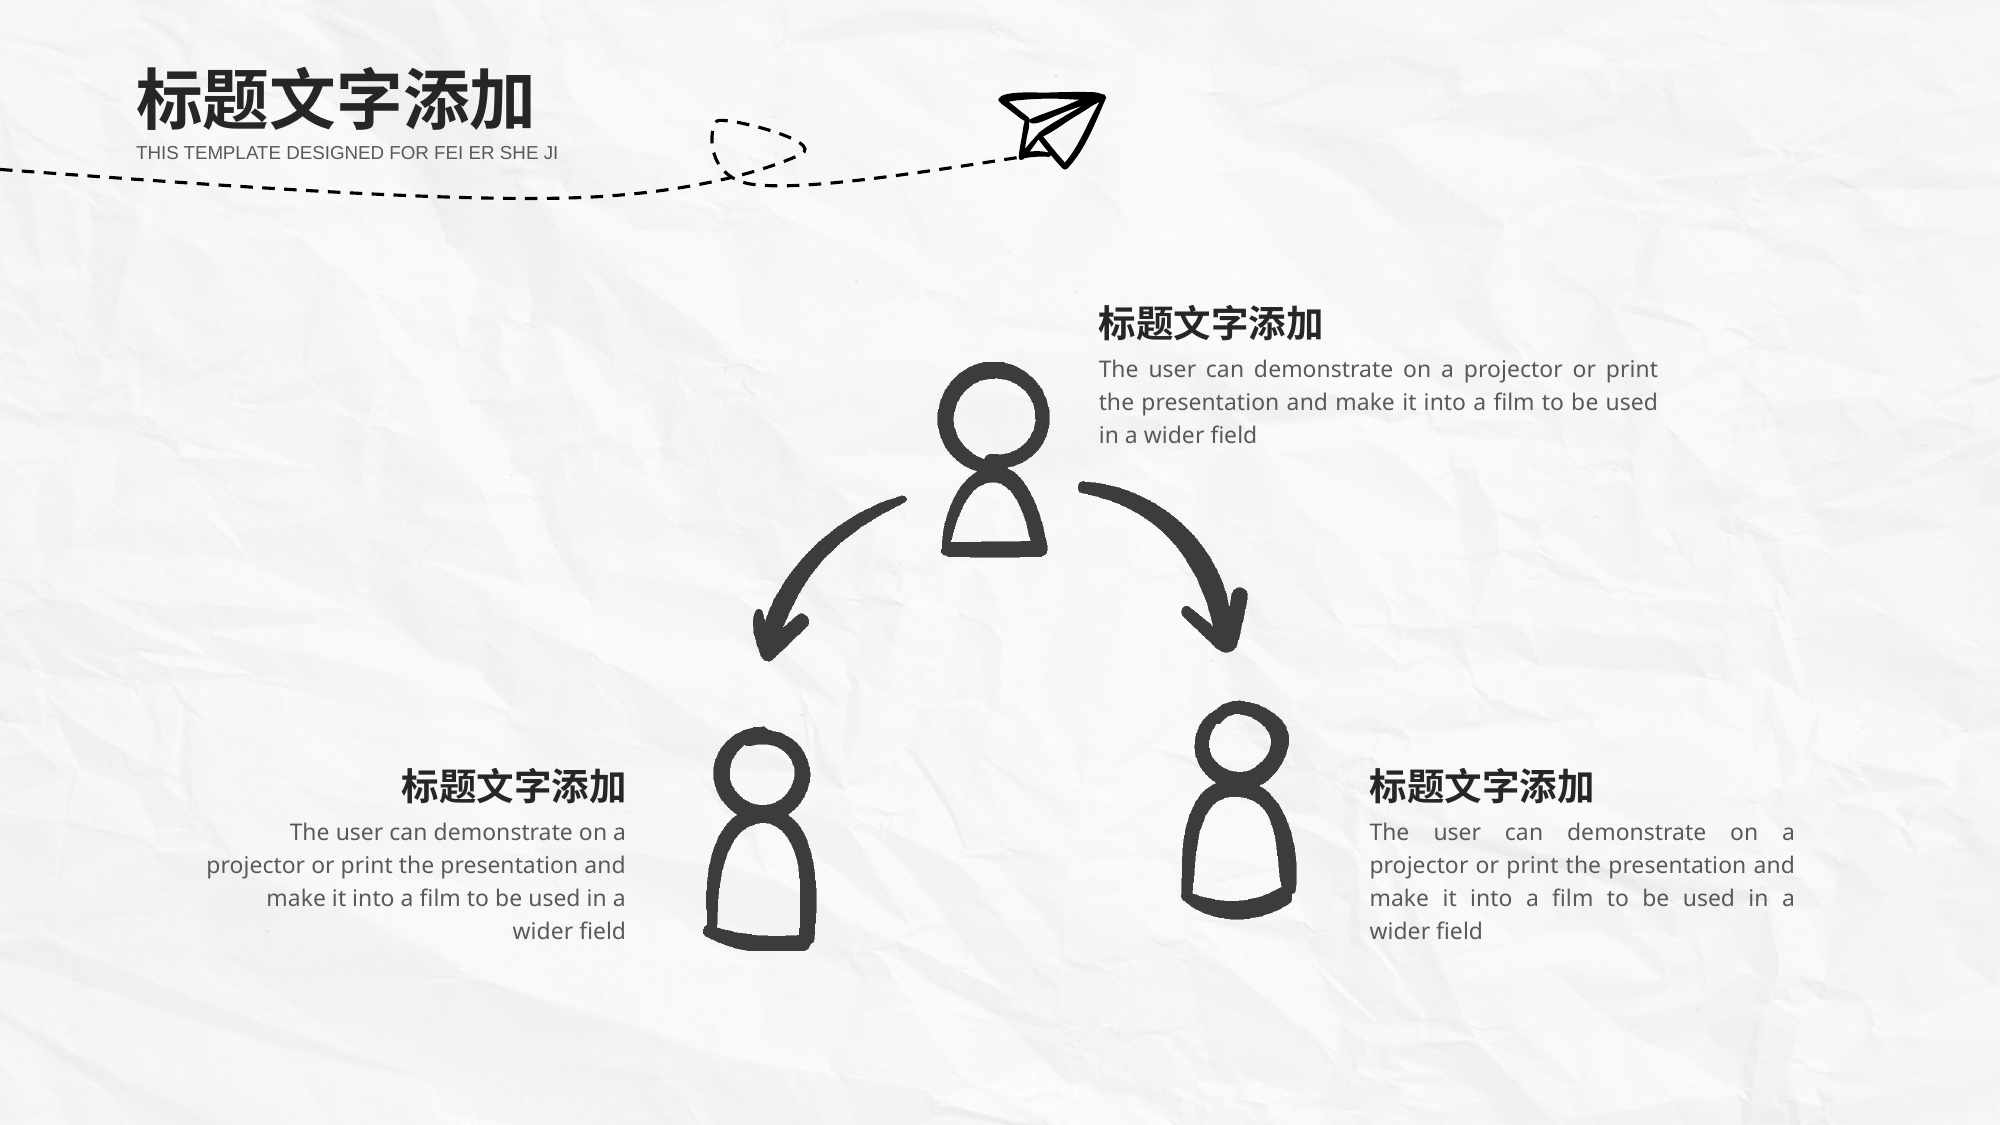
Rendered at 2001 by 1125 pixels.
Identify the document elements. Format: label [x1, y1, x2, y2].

text_box [185, 746, 642, 952]
text_box [1354, 746, 1811, 952]
picture [702, 362, 1297, 952]
text_box [0, 50, 1107, 199]
text_box [1083, 283, 1674, 456]
